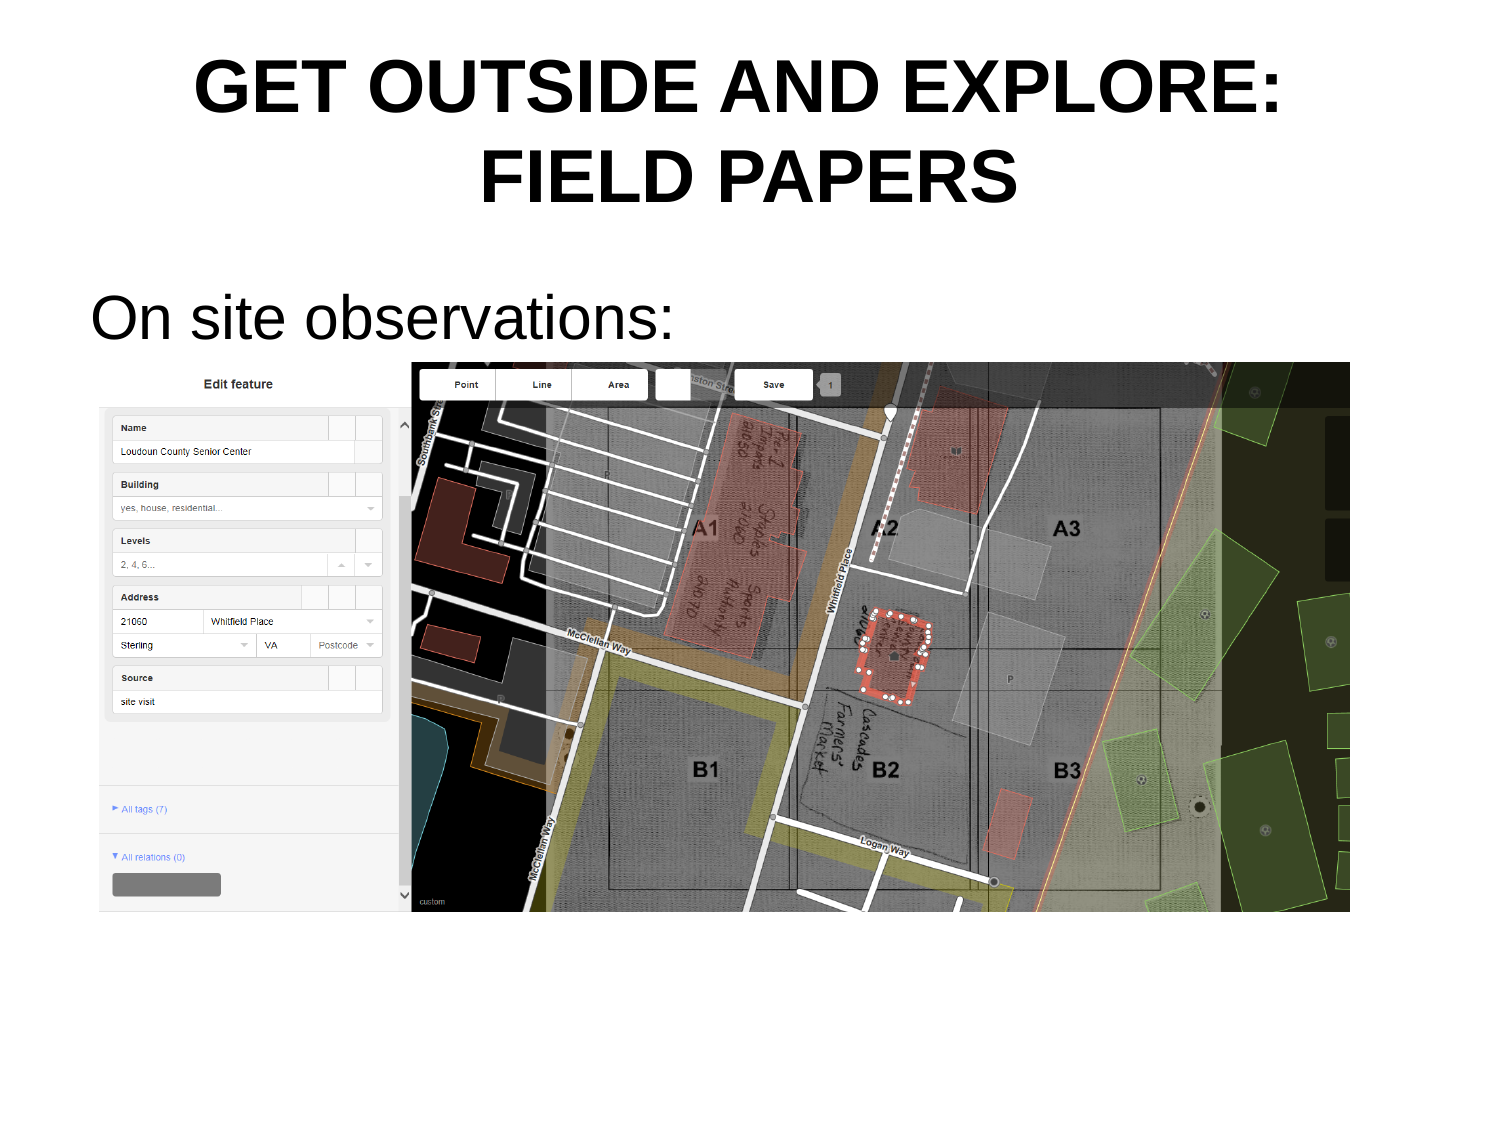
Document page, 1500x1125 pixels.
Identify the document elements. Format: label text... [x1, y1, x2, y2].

title GET OUTSIDE AND EXPLORE: FIELD PAPERS [75, 45, 1425, 233]
list On site observations: [75, 262, 1425, 1078]
picture [99, 362, 1350, 912]
